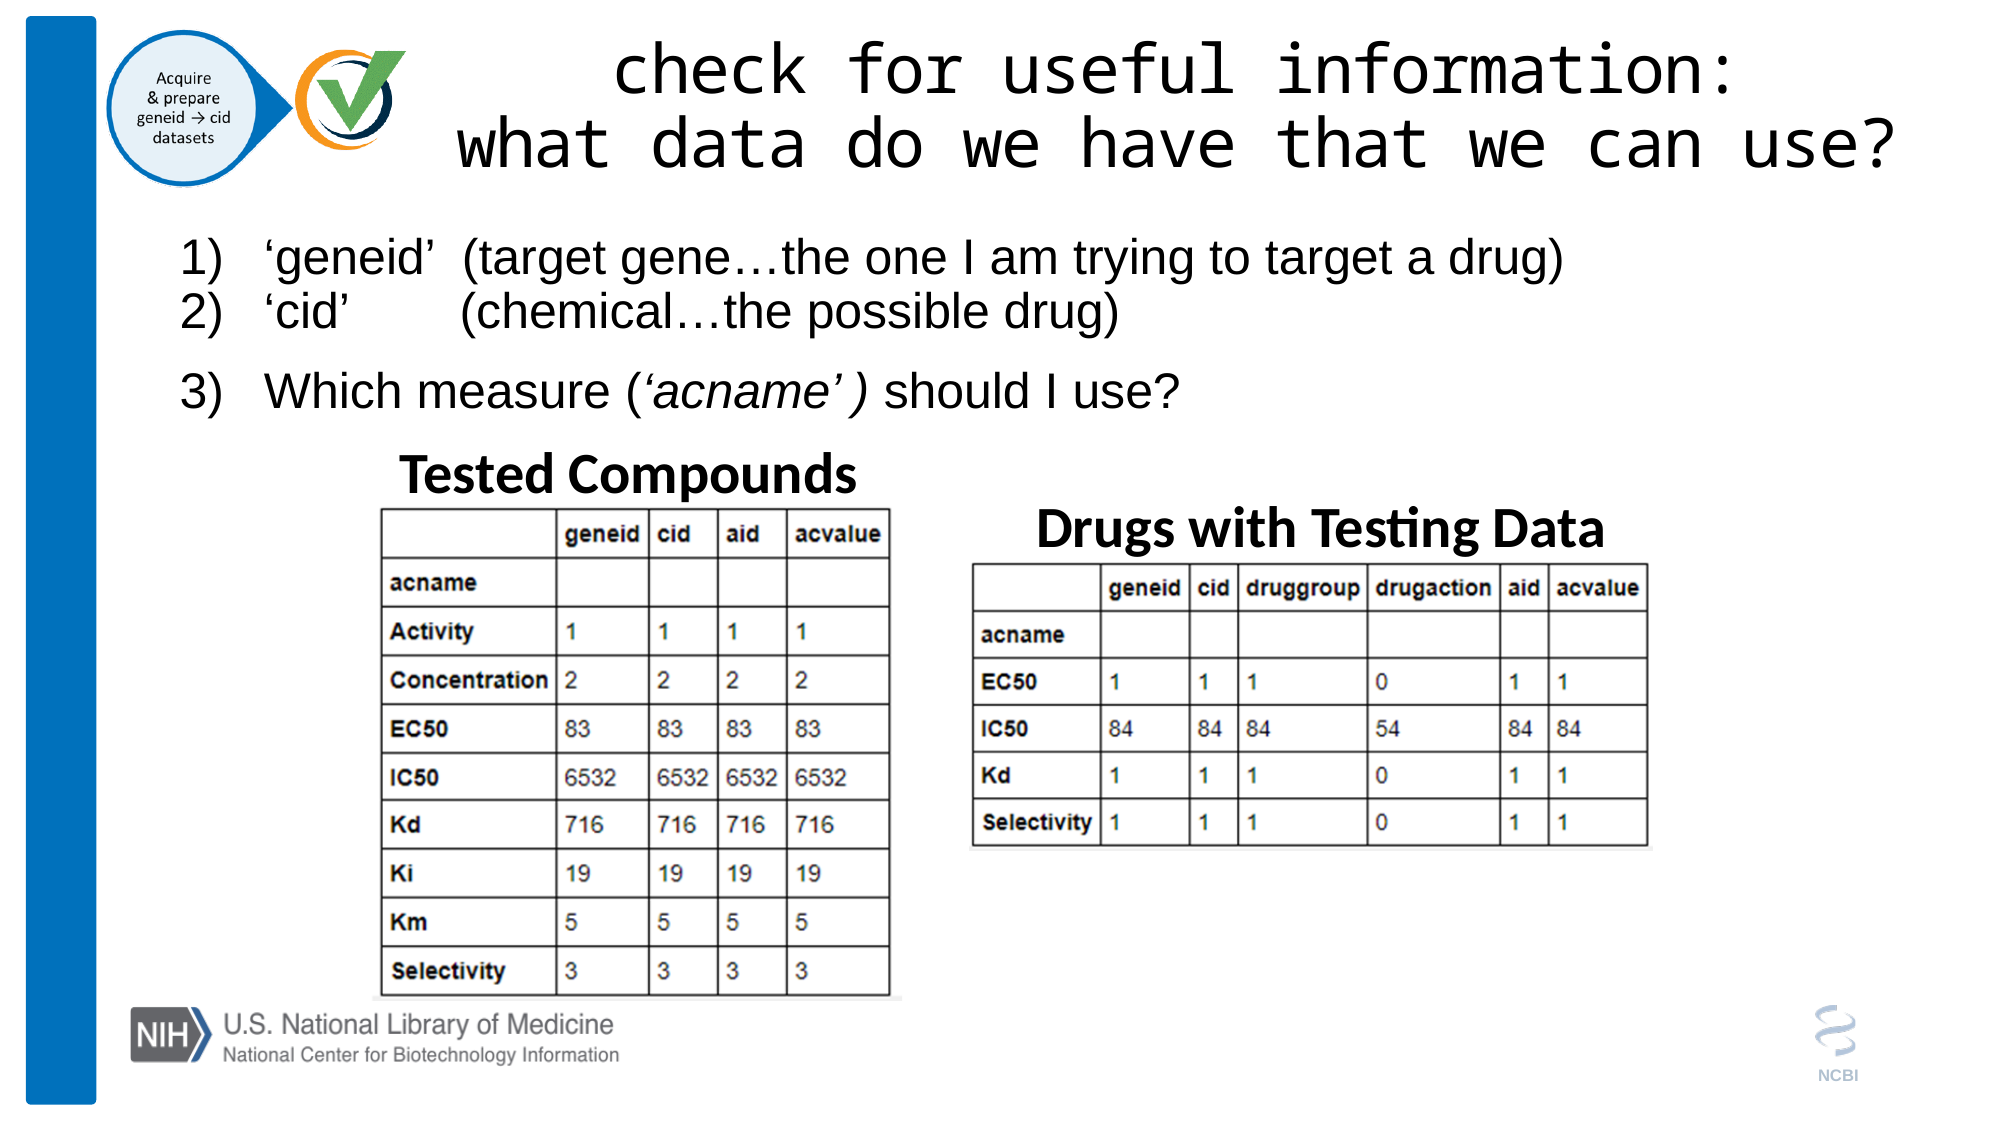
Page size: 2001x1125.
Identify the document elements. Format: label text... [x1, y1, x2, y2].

text_box check for useful information: what data do we have that we can use? [369, 0, 1985, 218]
text_box [24, 15, 98, 1106]
text_box Tested Compounds [385, 427, 873, 505]
picture [969, 560, 1653, 851]
text_box Drugs with Testing Data [1021, 482, 1622, 560]
picture [105, 28, 431, 188]
list ‘geneid’ (target gene…the one I am trying to target a drug) ‘cid’ (chemical…the possible drug) Which measure (‘acname’ ) should I use? [164, 223, 1892, 500]
picture [369, 505, 903, 1001]
